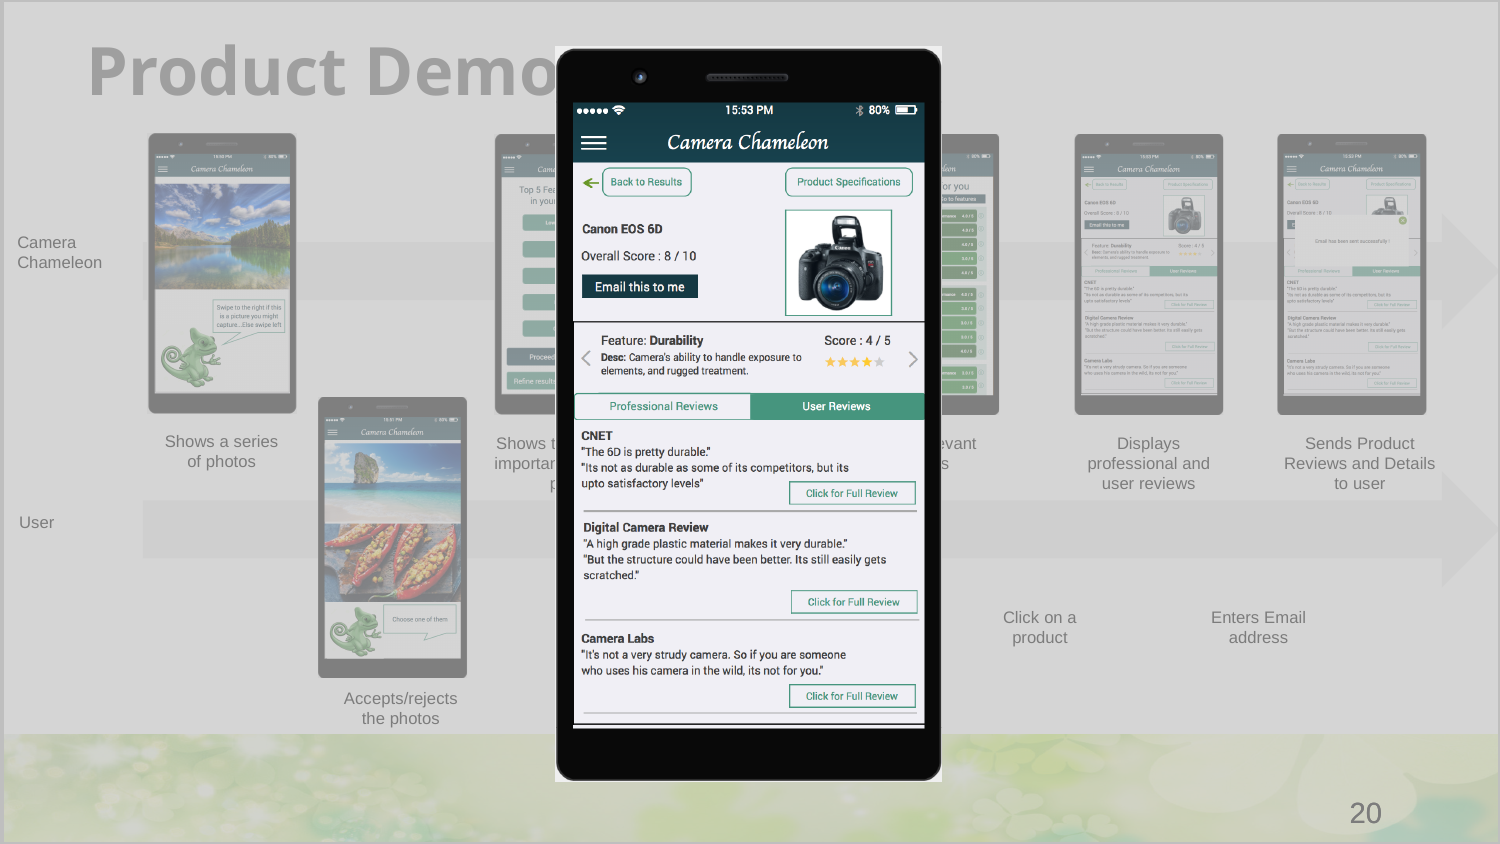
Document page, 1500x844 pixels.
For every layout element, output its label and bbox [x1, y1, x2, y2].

picture [1277, 133, 1427, 415]
picture [1073, 133, 1224, 415]
picture [317, 397, 468, 678]
picture [493, 46, 1000, 782]
text_box [0, 0, 1500, 844]
picture [146, 133, 297, 414]
